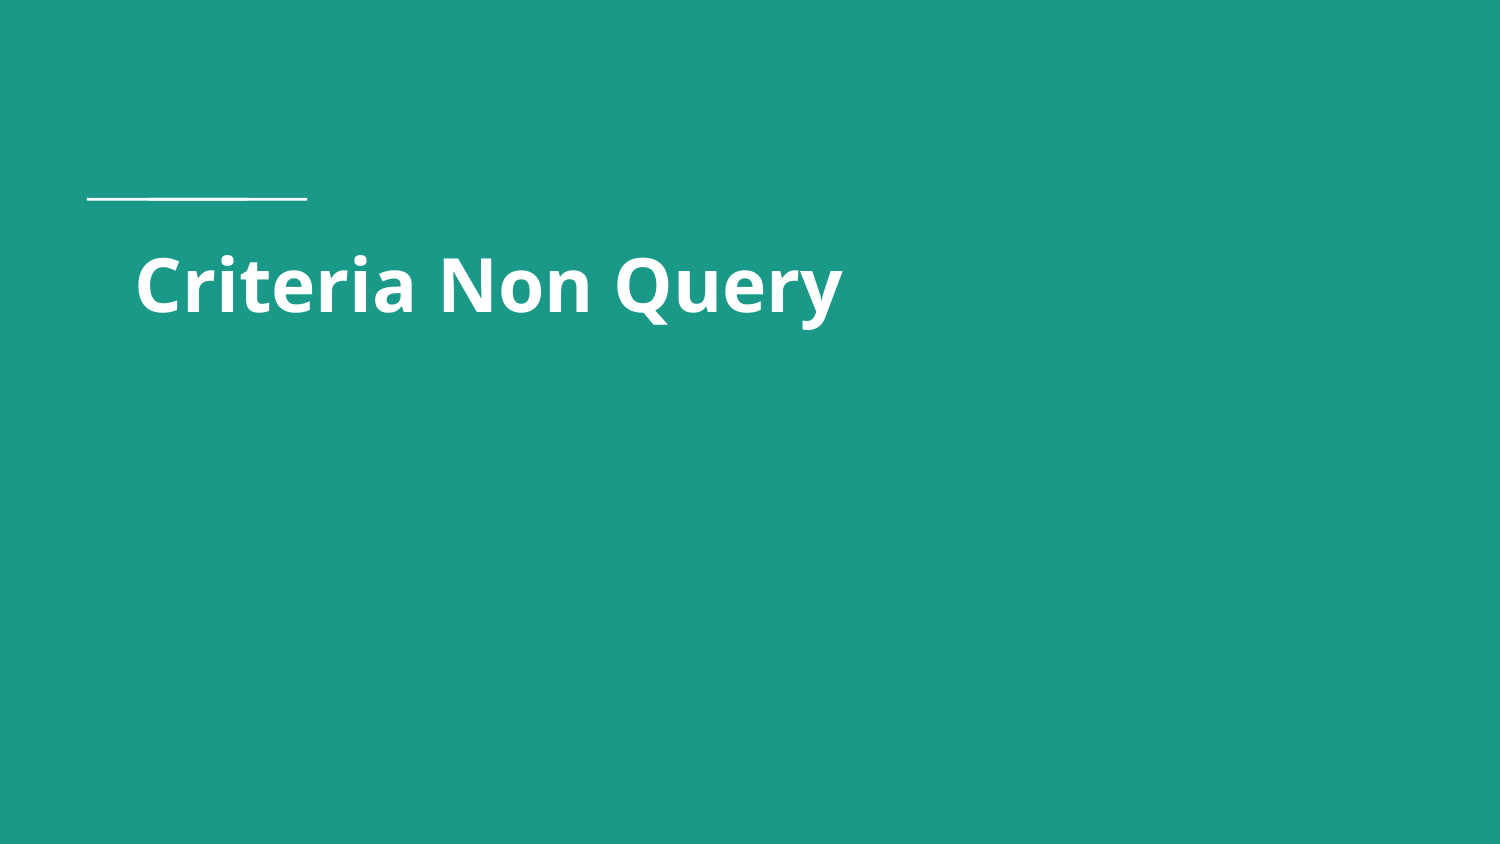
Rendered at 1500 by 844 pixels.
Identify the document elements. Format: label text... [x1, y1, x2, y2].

title Criteria Non Query [119, 216, 1381, 466]
